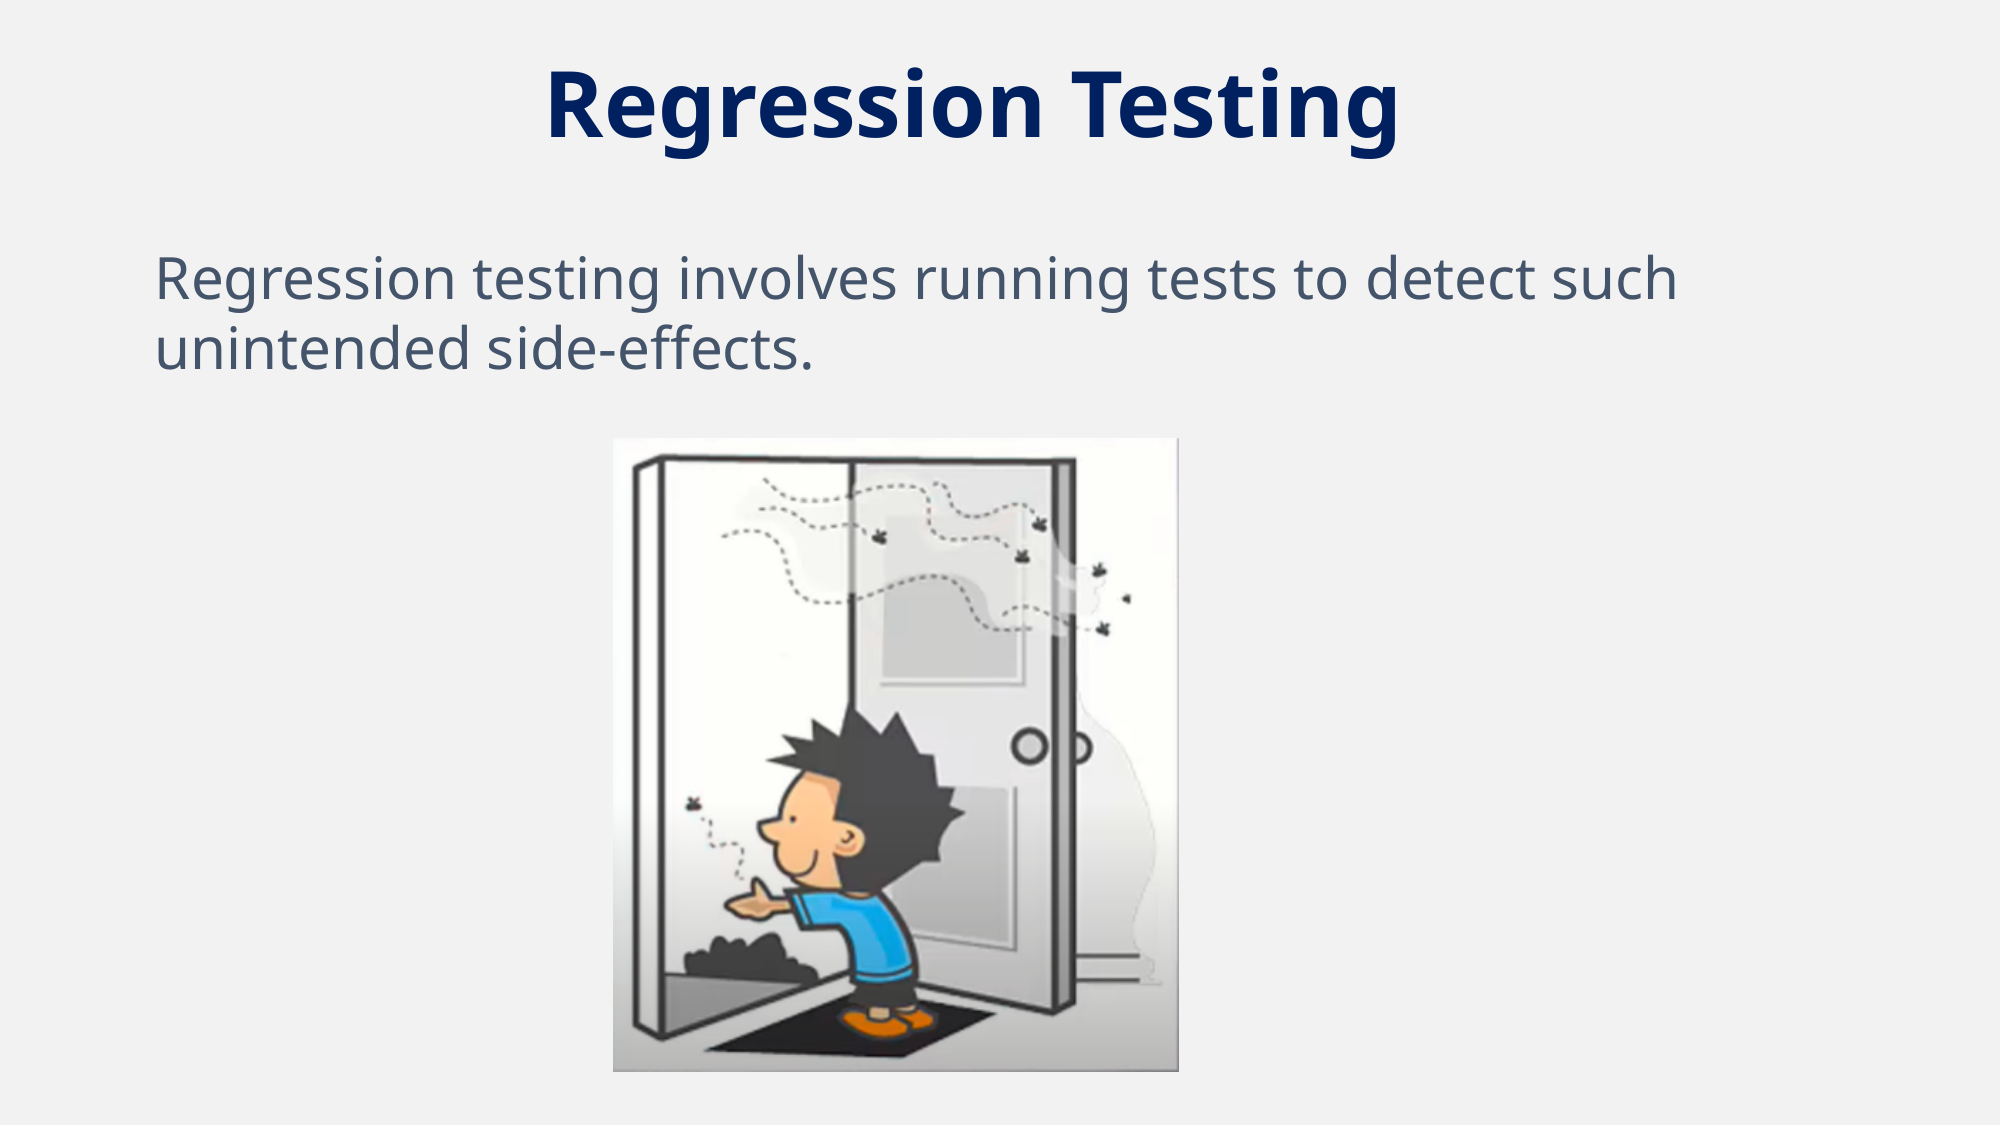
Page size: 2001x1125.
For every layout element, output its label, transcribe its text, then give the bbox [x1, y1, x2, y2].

text_box Regression Testing [0, 38, 1947, 164]
text_box Regression testing involves running tests to detect such unintended side-effects. [140, 234, 1800, 389]
picture [613, 438, 1179, 1072]
